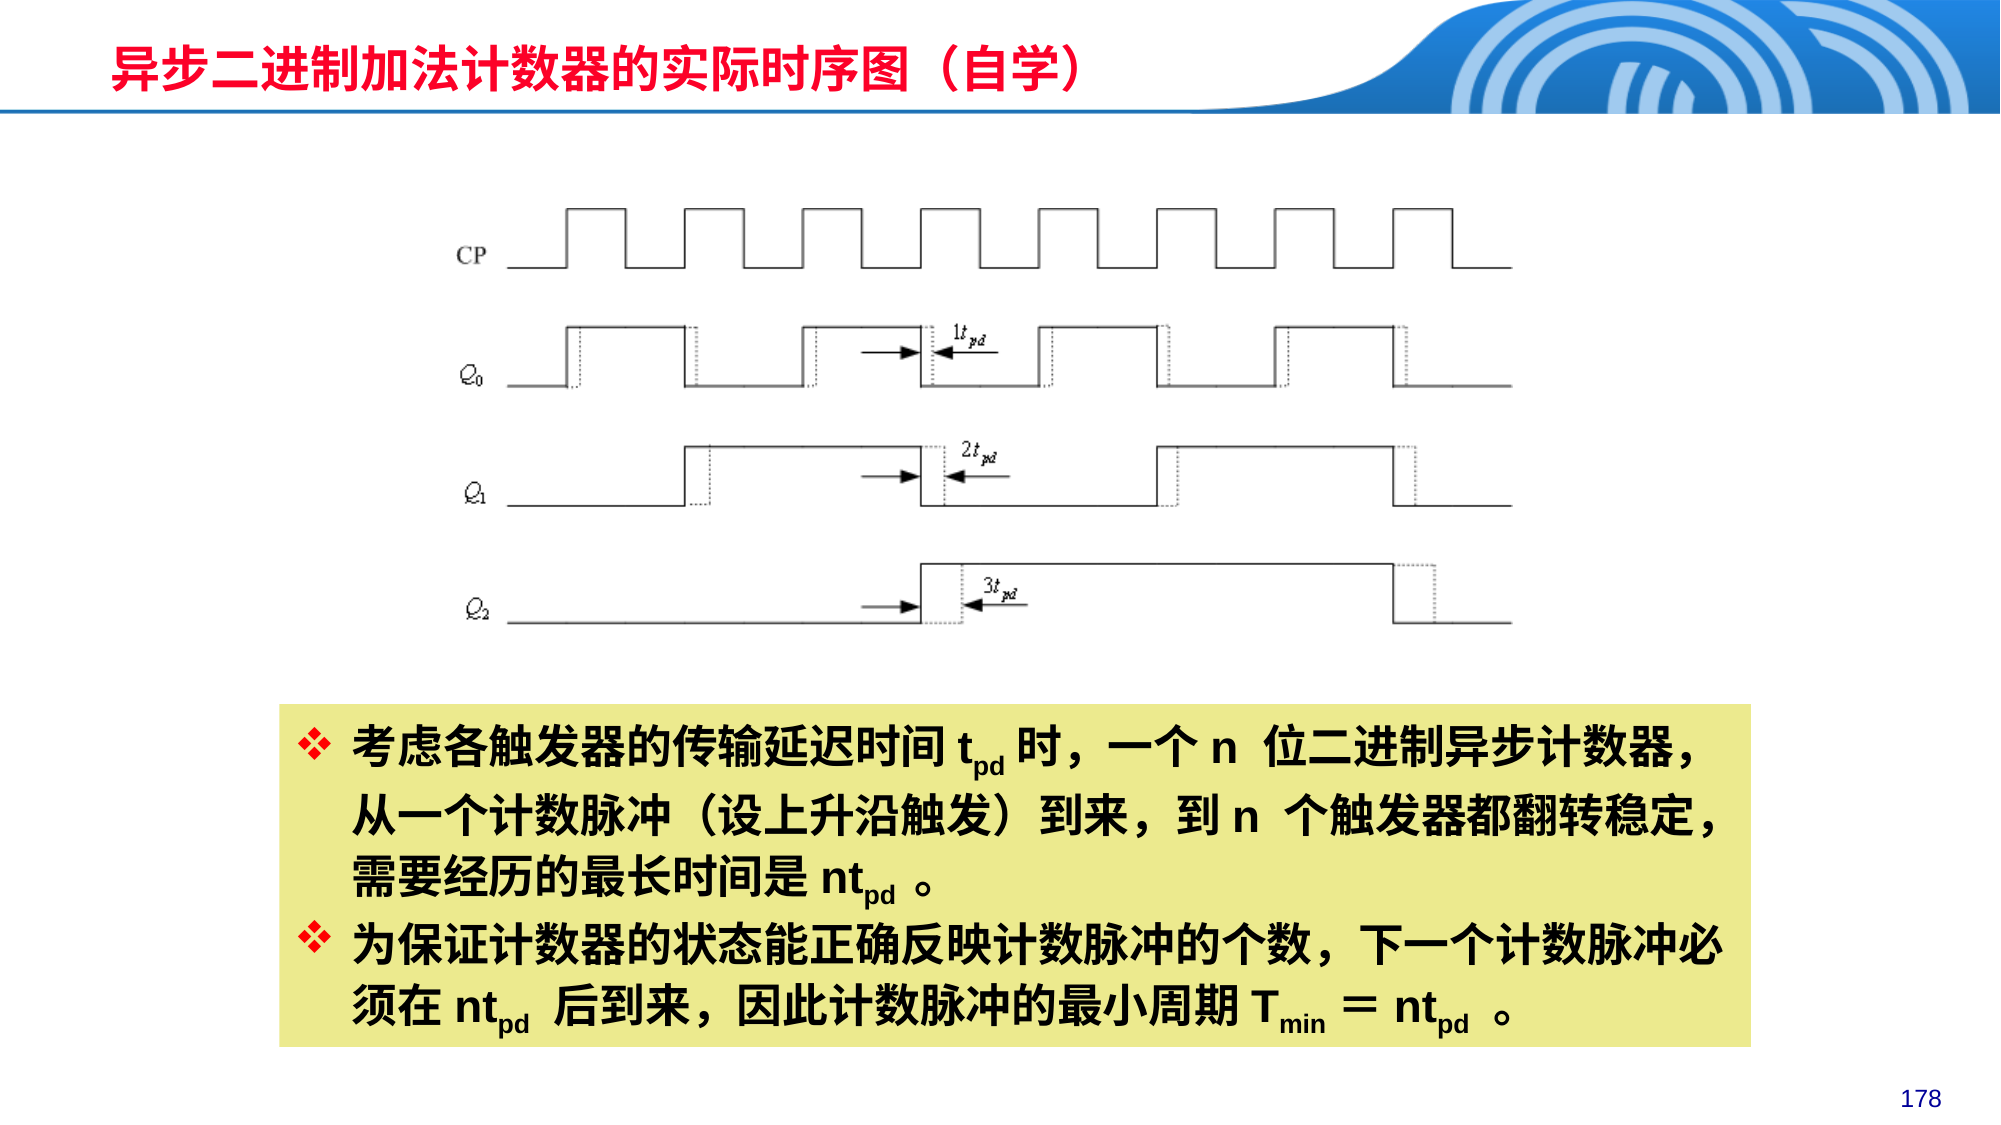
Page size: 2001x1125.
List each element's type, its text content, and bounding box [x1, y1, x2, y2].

picture [456, 207, 1514, 626]
title 异步二进制加法计数器的实际时序图（自学） [99, 40, 1314, 103]
picture [0, 0, 2000, 114]
text_box 考虑各触发器的传输延迟时间tpd时，一个n 位二进制异步计数器，从一个计数脉冲（设上升沿触发）到来，到n 个触发器都翻转稳定，需要经历的最长时间是ntpd 。 为保证计数器的状态能正确反映计数脉冲的个数，下一个计数脉冲必须在ntpd 后到来，因此计数脉冲的最小周期Tmin＝ntpd 。 [279, 704, 1751, 1047]
